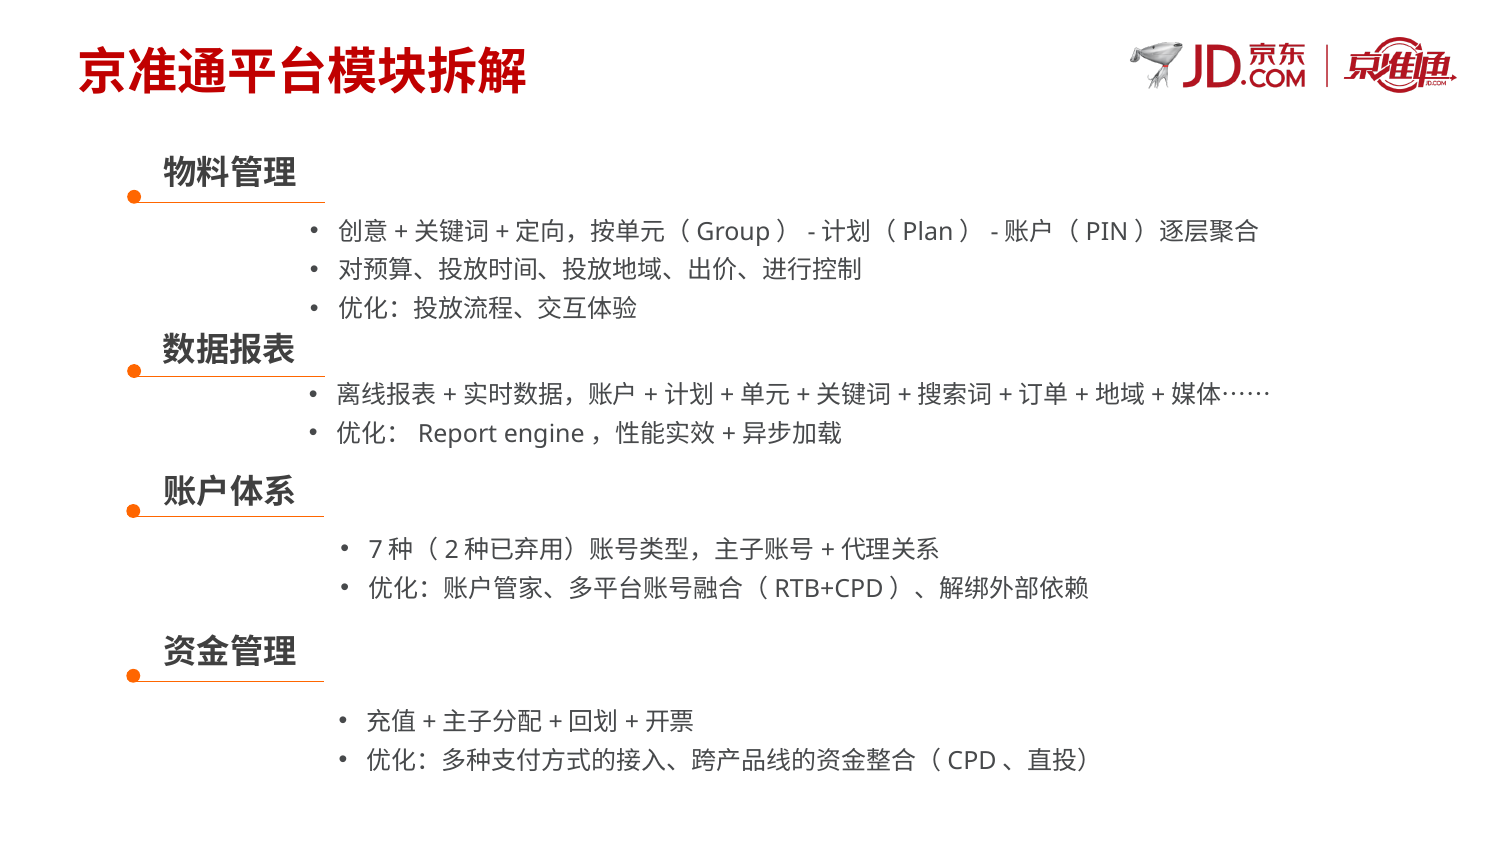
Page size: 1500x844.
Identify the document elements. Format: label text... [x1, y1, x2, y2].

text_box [128, 190, 325, 203]
text_box 7种（2种已弃用）账号类型，主子账号+代理关系 优化：账户管家、多平台账号融合（RTB+CPD）、解绑外部依赖 [325, 516, 1105, 610]
text_box 数据报表 [134, 321, 324, 365]
text_box 数据报表 [134, 377, 294, 388]
text_box 充值+主子分配+回划+开票 优化：多种支付方式的接入、跨产品线的资金整合（CPD、直投） [323, 688, 1118, 782]
picture [1114, 30, 1471, 103]
text_box 账户体系 [135, 462, 325, 530]
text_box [127, 505, 324, 517]
text_box 物料管理 [135, 203, 295, 210]
text_box 京准通平台模块拆解 [62, 32, 1187, 107]
text_box 资金管理 [135, 622, 325, 689]
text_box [127, 669, 324, 682]
text_box 物料管理 [135, 143, 325, 190]
text_box 创意+关键词+定向，按单元（Group）-计划（Plan）-账户（PIN）逐层聚合 对预算、投放时间、投放地域、出价、进行控制 优化：投放流程、交互体验 [295, 198, 1275, 331]
text_box 离线报表+实时数据，账户+计划+单元+关键词+搜索词+订单+地域+媒体…… 优化：Report engine，性能实效+异步加载 [294, 362, 1286, 455]
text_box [128, 365, 325, 377]
